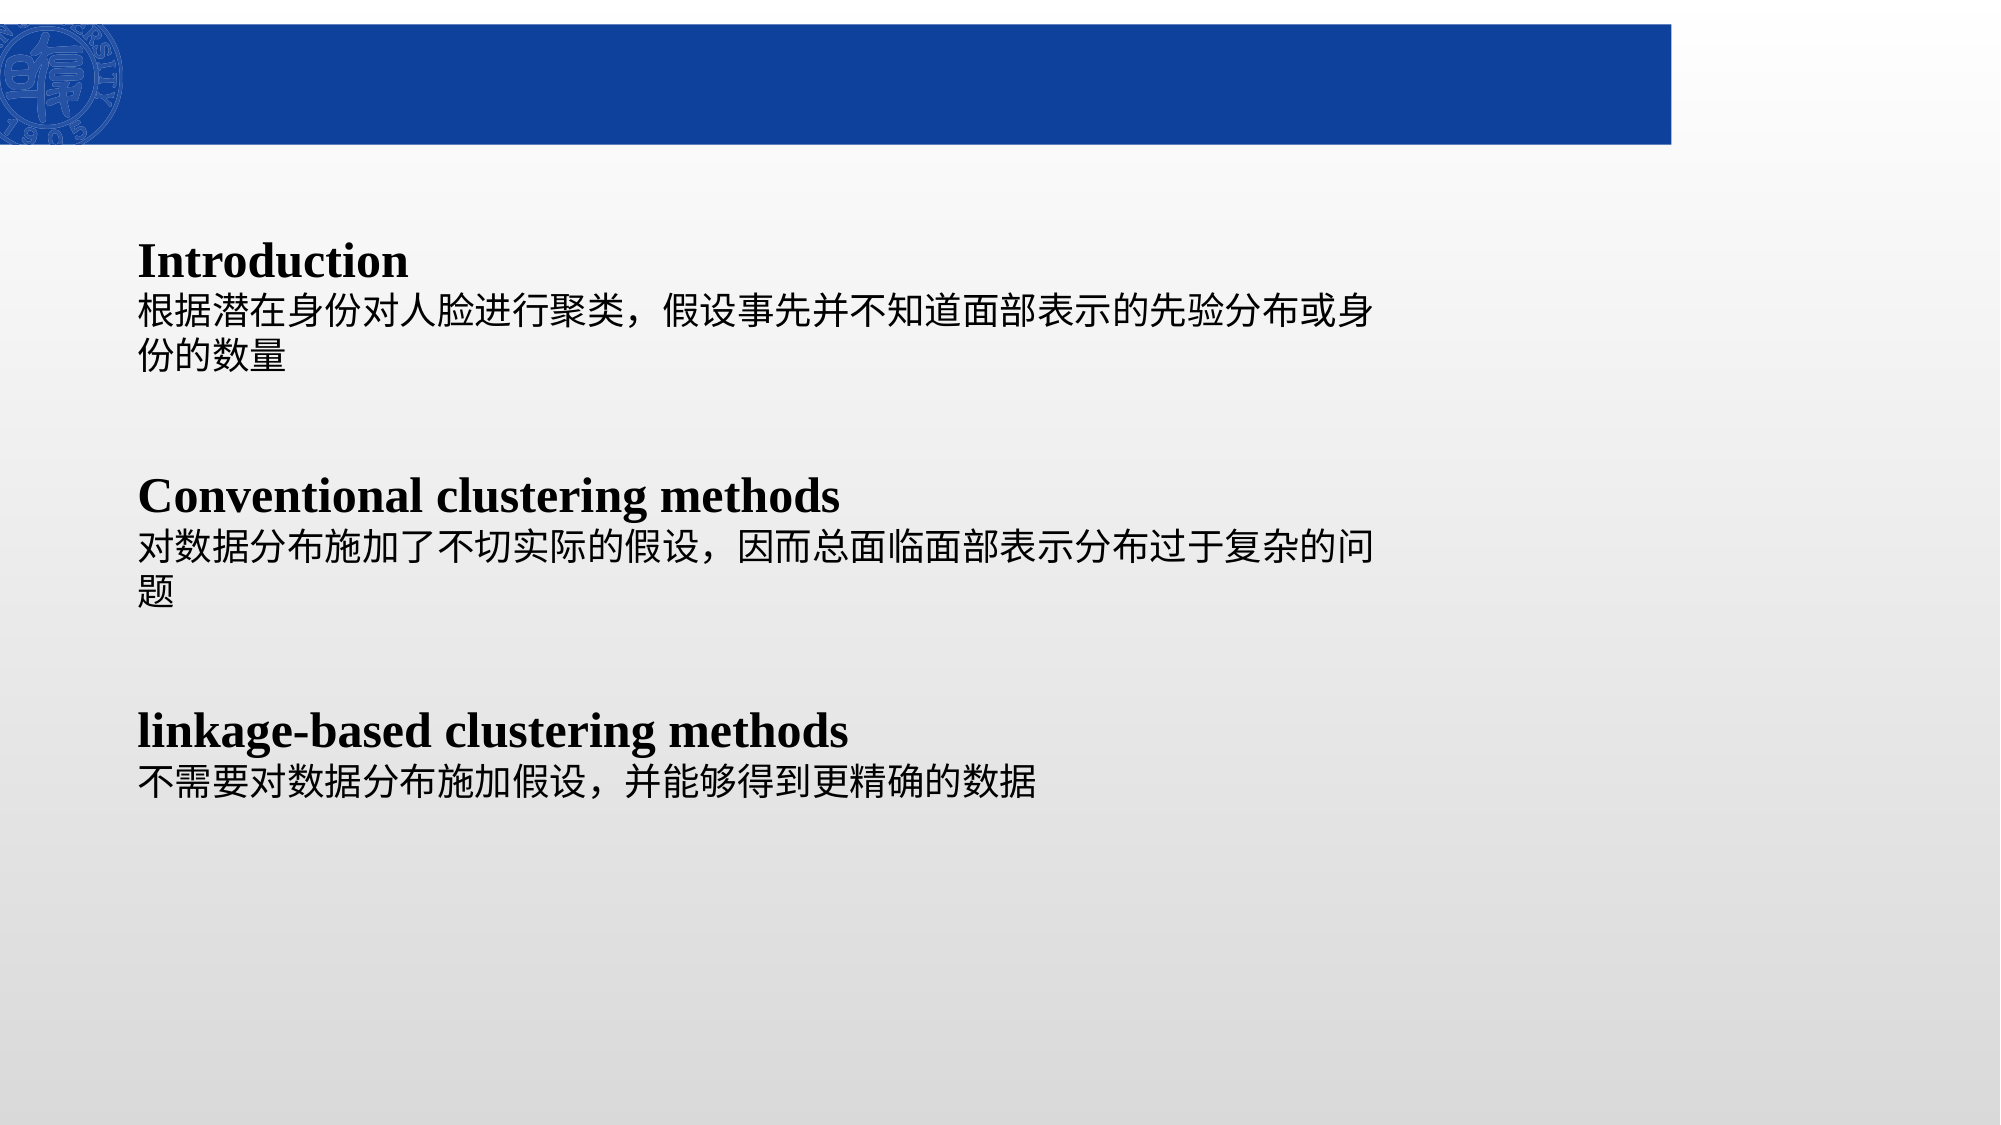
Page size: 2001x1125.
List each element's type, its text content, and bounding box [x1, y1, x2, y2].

text_box linkage-based clustering methods 不需要对数据分布施加假设，并能够得到更精确的数据 [122, 690, 1672, 811]
text_box Conventional clustering methods 对数据分布施加了不切实际的假设，因而总面临面部表示分布过于复杂的问题 [122, 455, 1419, 620]
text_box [0, 24, 1672, 145]
text_box Introduction 根据潜在身份对人脸进行聚类，假设事先并不知道面部表示的先验分布或身份的数量 [122, 219, 1419, 385]
